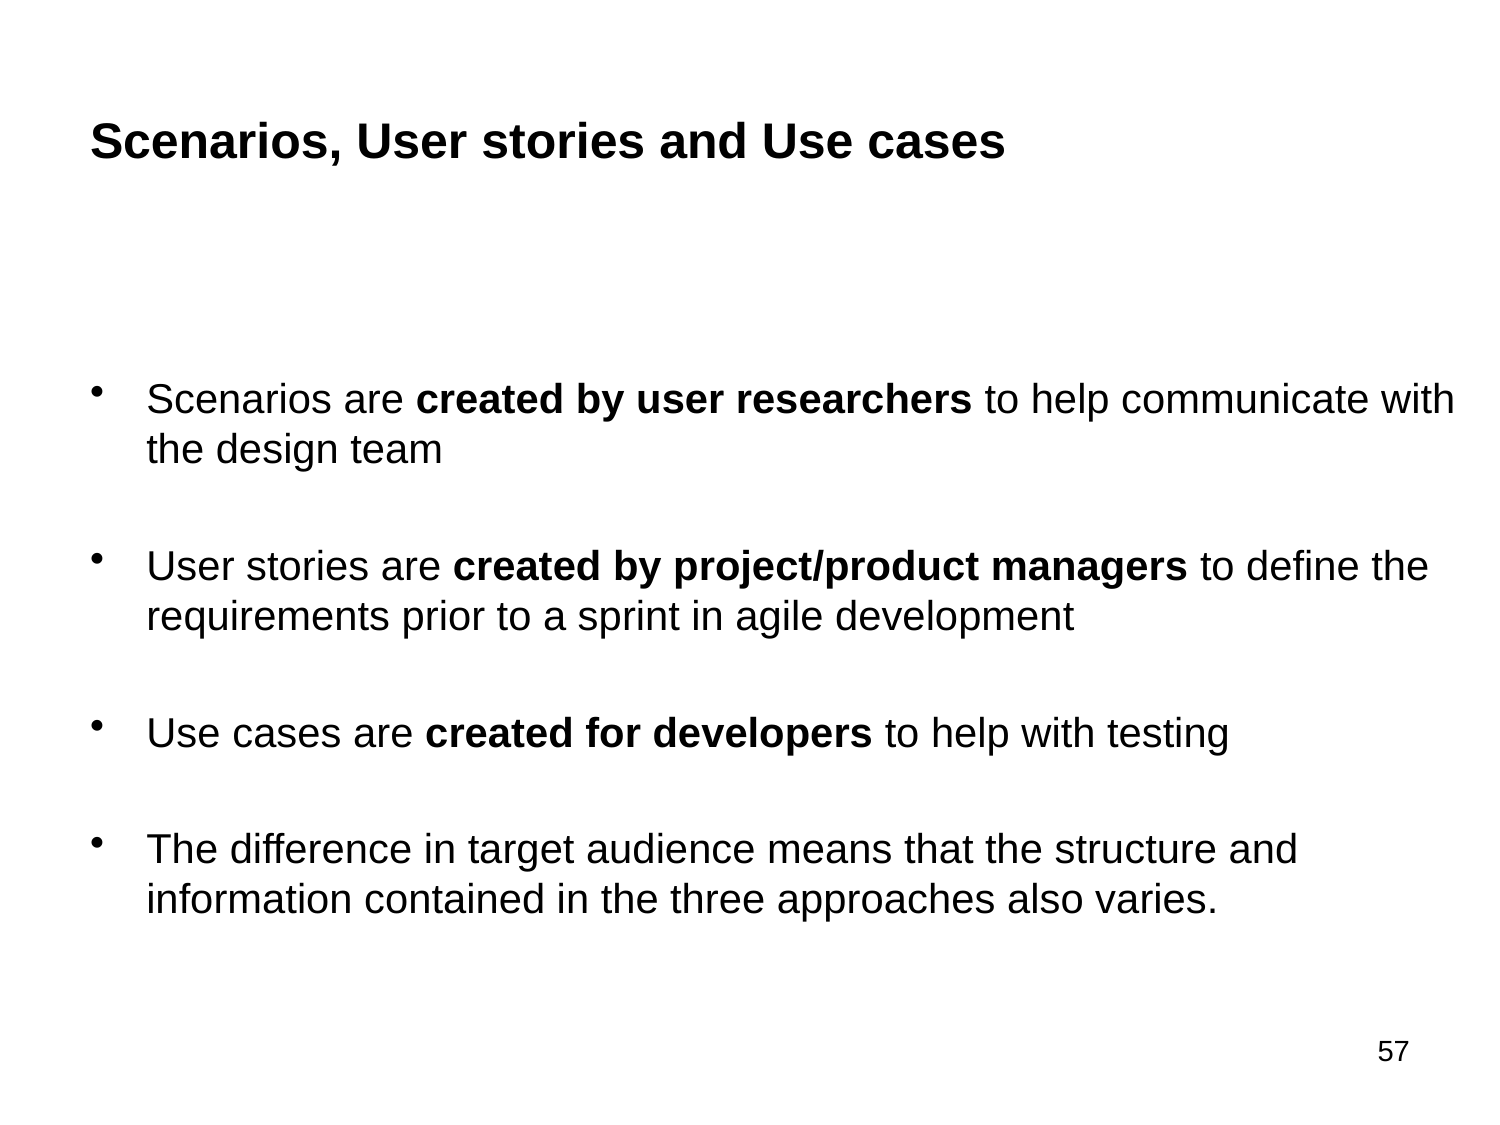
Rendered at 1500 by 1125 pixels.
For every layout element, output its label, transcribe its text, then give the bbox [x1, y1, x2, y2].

slide_number 57 [1074, 1024, 1425, 1103]
title Scenarios, User stories and Use cases [75, 45, 1425, 233]
list Scenarios are created by user researchers to help communicate with the design team User stories are created by project/product managers to define the requirements prior to a sprint in agile development Use cases are created for developers to help with testing The difference in target audience means that the structure and information contained in the three approaches also varies. [75, 364, 1500, 1107]
